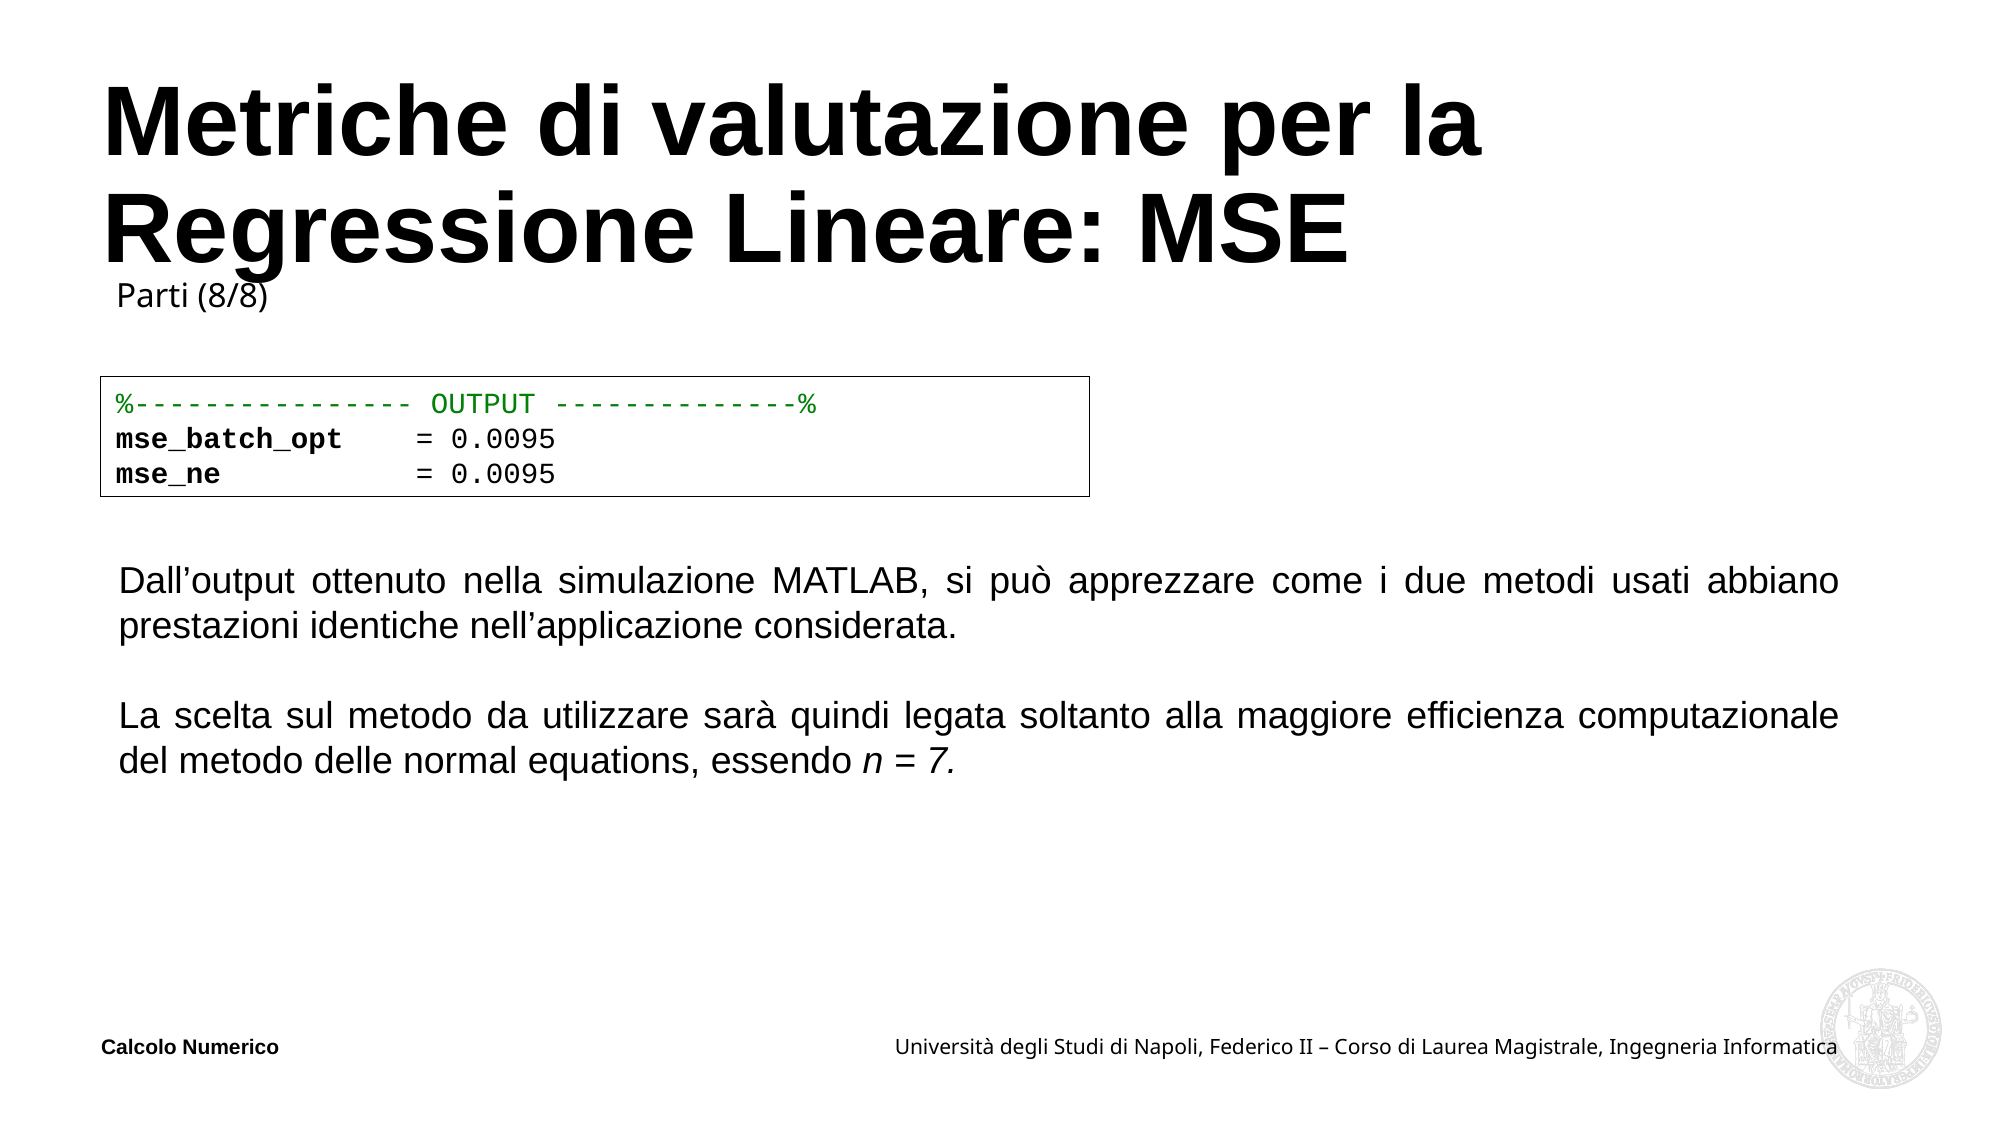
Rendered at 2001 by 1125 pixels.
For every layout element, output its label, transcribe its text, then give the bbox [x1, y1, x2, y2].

text_box Parti (8/8) [100, 271, 1748, 448]
text_box Dall’output ottenuto nella simulazione MATLAB, si può apprezzare come i due metodi usati abbiano prestazioni identiche nell’applicazione considerata. La scelta sul metodo da utilizzare sarà quindi legata soltanto alla maggiore efficienza computazionale del metodo delle normal equations, essendo n = 7. [103, 549, 1855, 789]
picture [1820, 968, 1942, 1090]
text_box %---------------- OUTPUT --------------% mse_batch_opt = 0.0095 mse_ne = 0.0095 [100, 376, 1090, 497]
text_box Metriche di valutazione per la Regressione Lineare: MSE [87, 62, 1855, 292]
text_box Calcolo Numerico Università degli Studi di Napoli, Federico II – Corso di Laurea Magistrale, Ingegneria Informatica [75, 1028, 1820, 1090]
